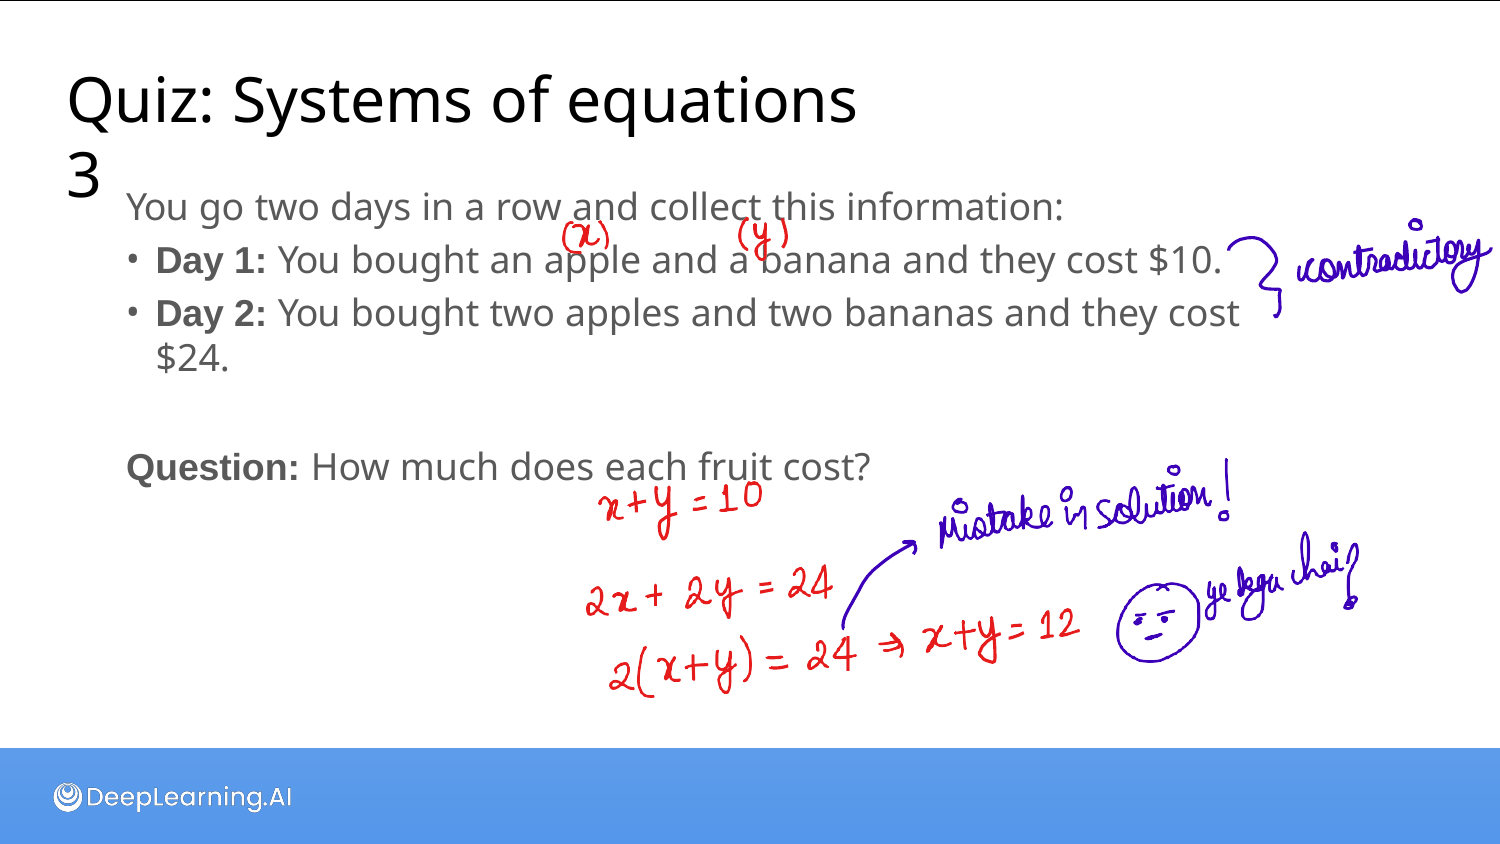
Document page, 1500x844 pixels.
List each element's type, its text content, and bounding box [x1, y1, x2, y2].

text_box [782, 218, 787, 248]
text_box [807, 486, 1087, 672]
picture [1290, 531, 1359, 610]
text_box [757, 581, 776, 594]
picture [609, 635, 752, 698]
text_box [738, 217, 771, 261]
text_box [585, 585, 637, 617]
text_box [1228, 237, 1281, 317]
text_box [1296, 218, 1494, 295]
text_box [690, 495, 709, 512]
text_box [684, 576, 743, 619]
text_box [597, 485, 679, 541]
picture [562, 219, 610, 254]
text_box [644, 584, 665, 605]
picture [0, 748, 1500, 844]
title Quiz: Systems of equations 3 [64, 58, 882, 211]
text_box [719, 481, 762, 513]
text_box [1116, 566, 1284, 664]
picture [788, 564, 807, 599]
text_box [765, 655, 791, 670]
picture [1096, 458, 1230, 530]
text_box You go two days in a row and collect this information: Day 1: You bought an apple and a banana and they cost $10. Day 2: You bought two apples and two bananas and they cost $24. Question: How much does each fruit cost? [123, 173, 1272, 488]
